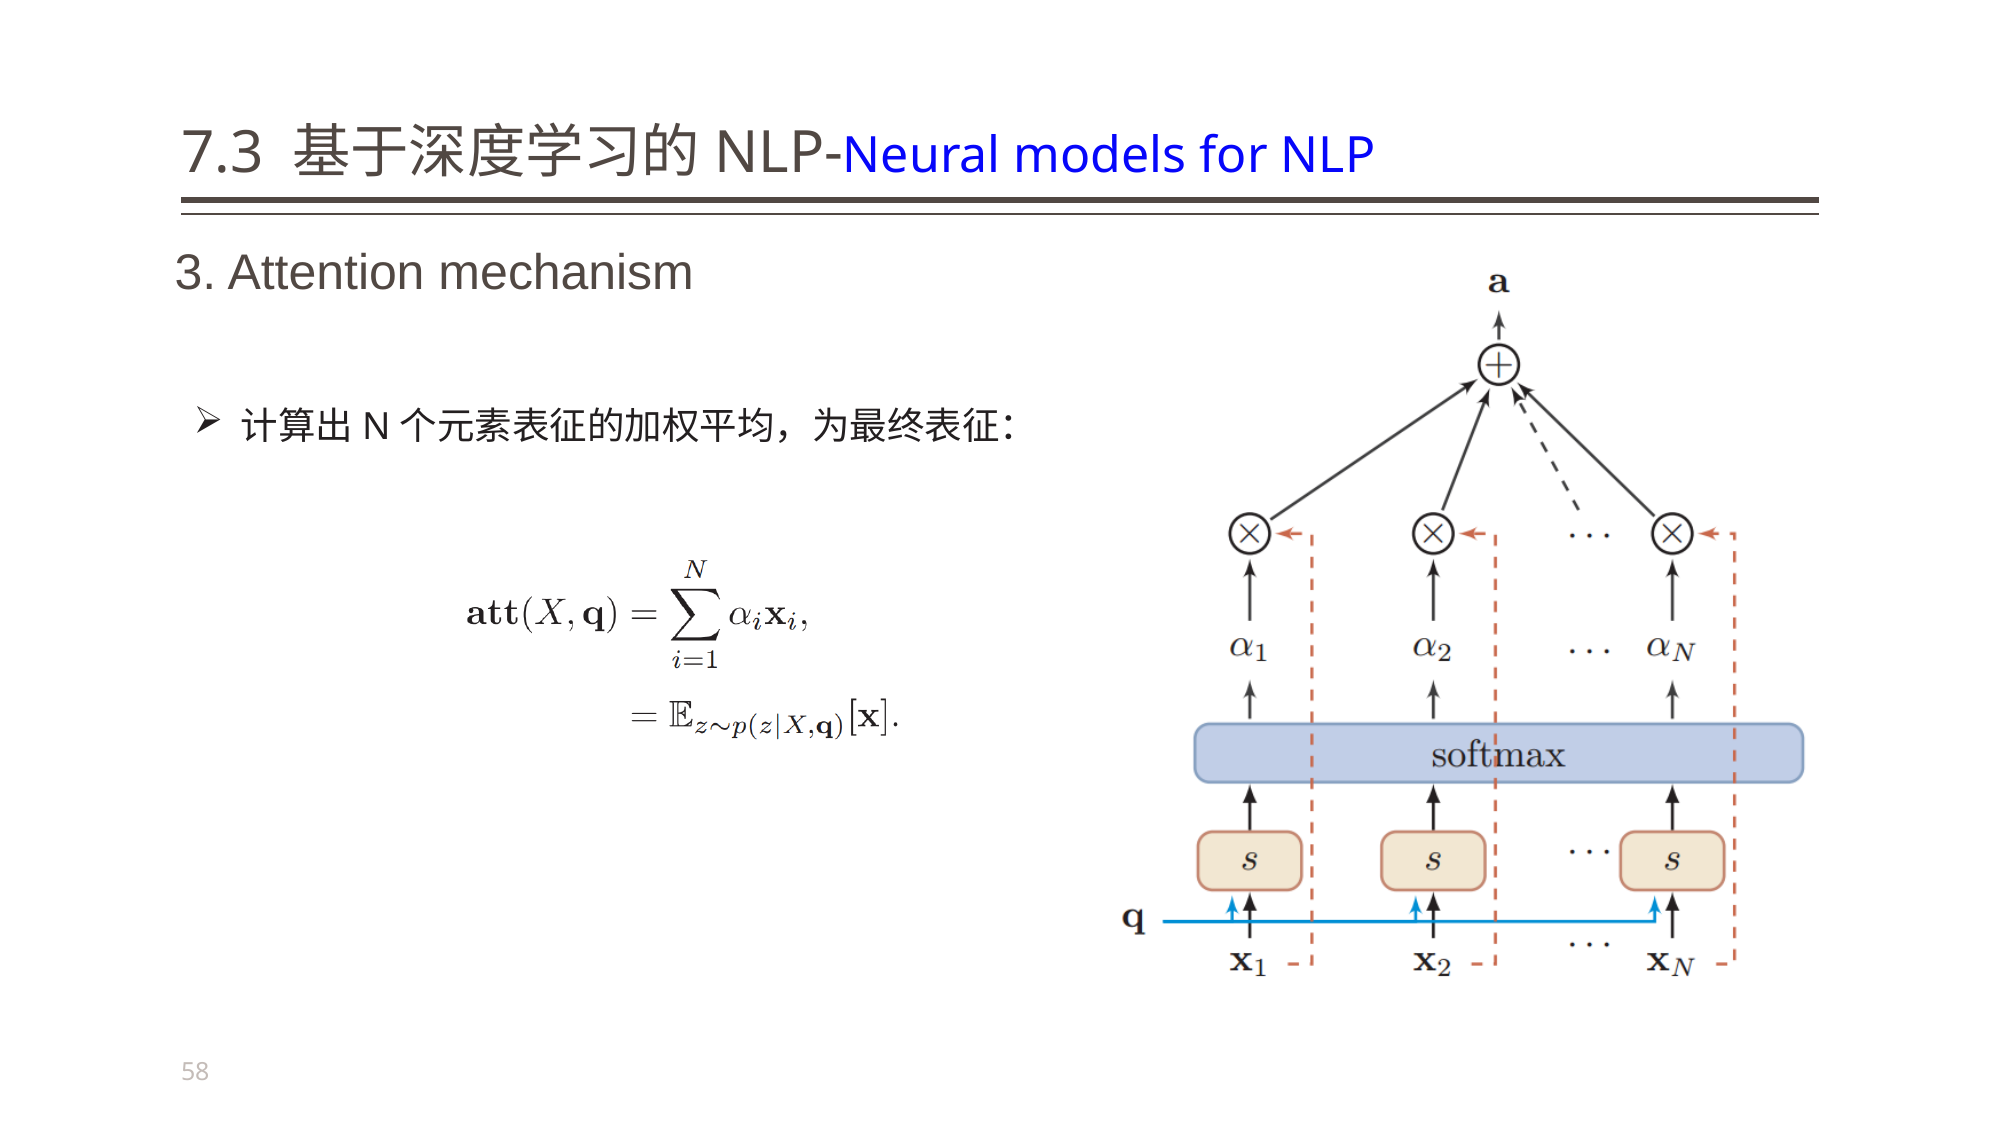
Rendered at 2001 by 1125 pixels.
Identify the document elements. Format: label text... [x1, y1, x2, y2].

text_box 计算出N个元素表征的加权平均，为最终表征： [178, 394, 1104, 455]
picture [463, 556, 901, 755]
slide_number 58 [181, 1042, 481, 1103]
text_box 3. Attention mechanism [159, 238, 1768, 348]
picture [1110, 259, 1819, 991]
title 7.3 基于深度学习的NLP-Neural models for NLP [181, 12, 1819, 193]
